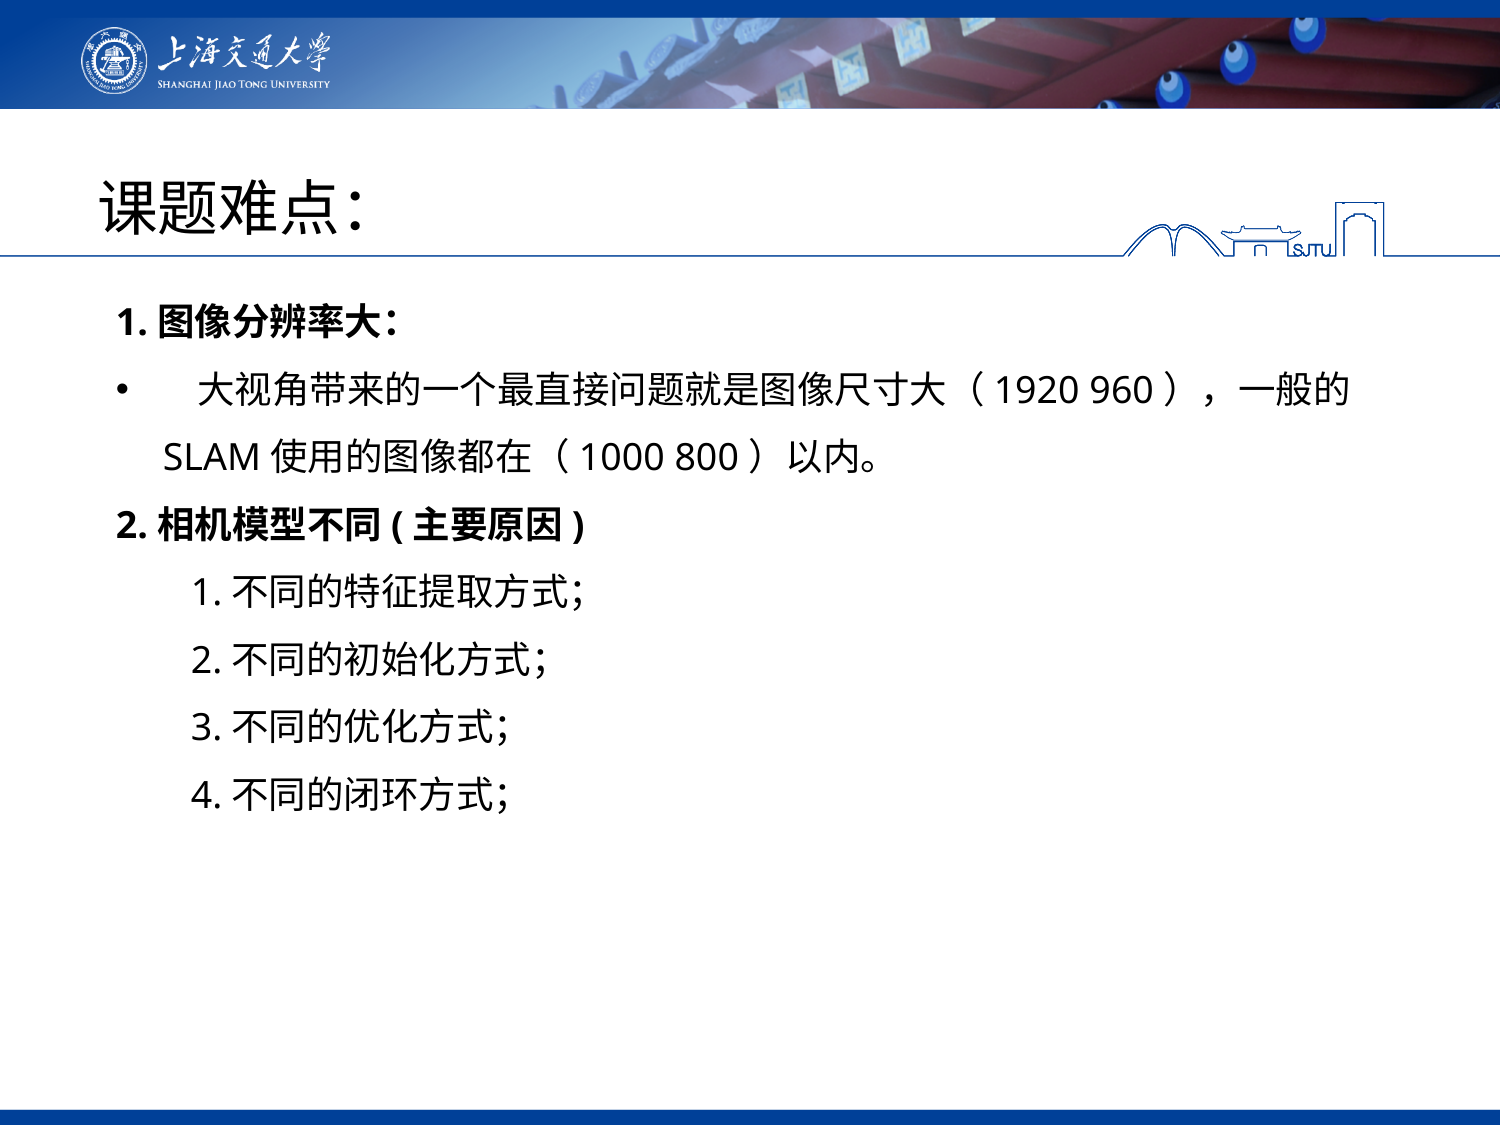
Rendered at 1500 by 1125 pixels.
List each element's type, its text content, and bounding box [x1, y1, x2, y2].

text_box 1.图像分辨率大： 大视角带来的一个最直接问题就是图像尺寸大（1920 960），一般的SLAM使用的图像都在（1000 800）以内。 2.相机模型不同(主要原因) 1.不同的特征提取方式； 2.不同的初始化方式； 3.不同的优化方式； 4.不同的闭环方式； [101, 268, 1374, 939]
picture [0, 18, 1500, 109]
title 课题难点： [82, 159, 1456, 254]
